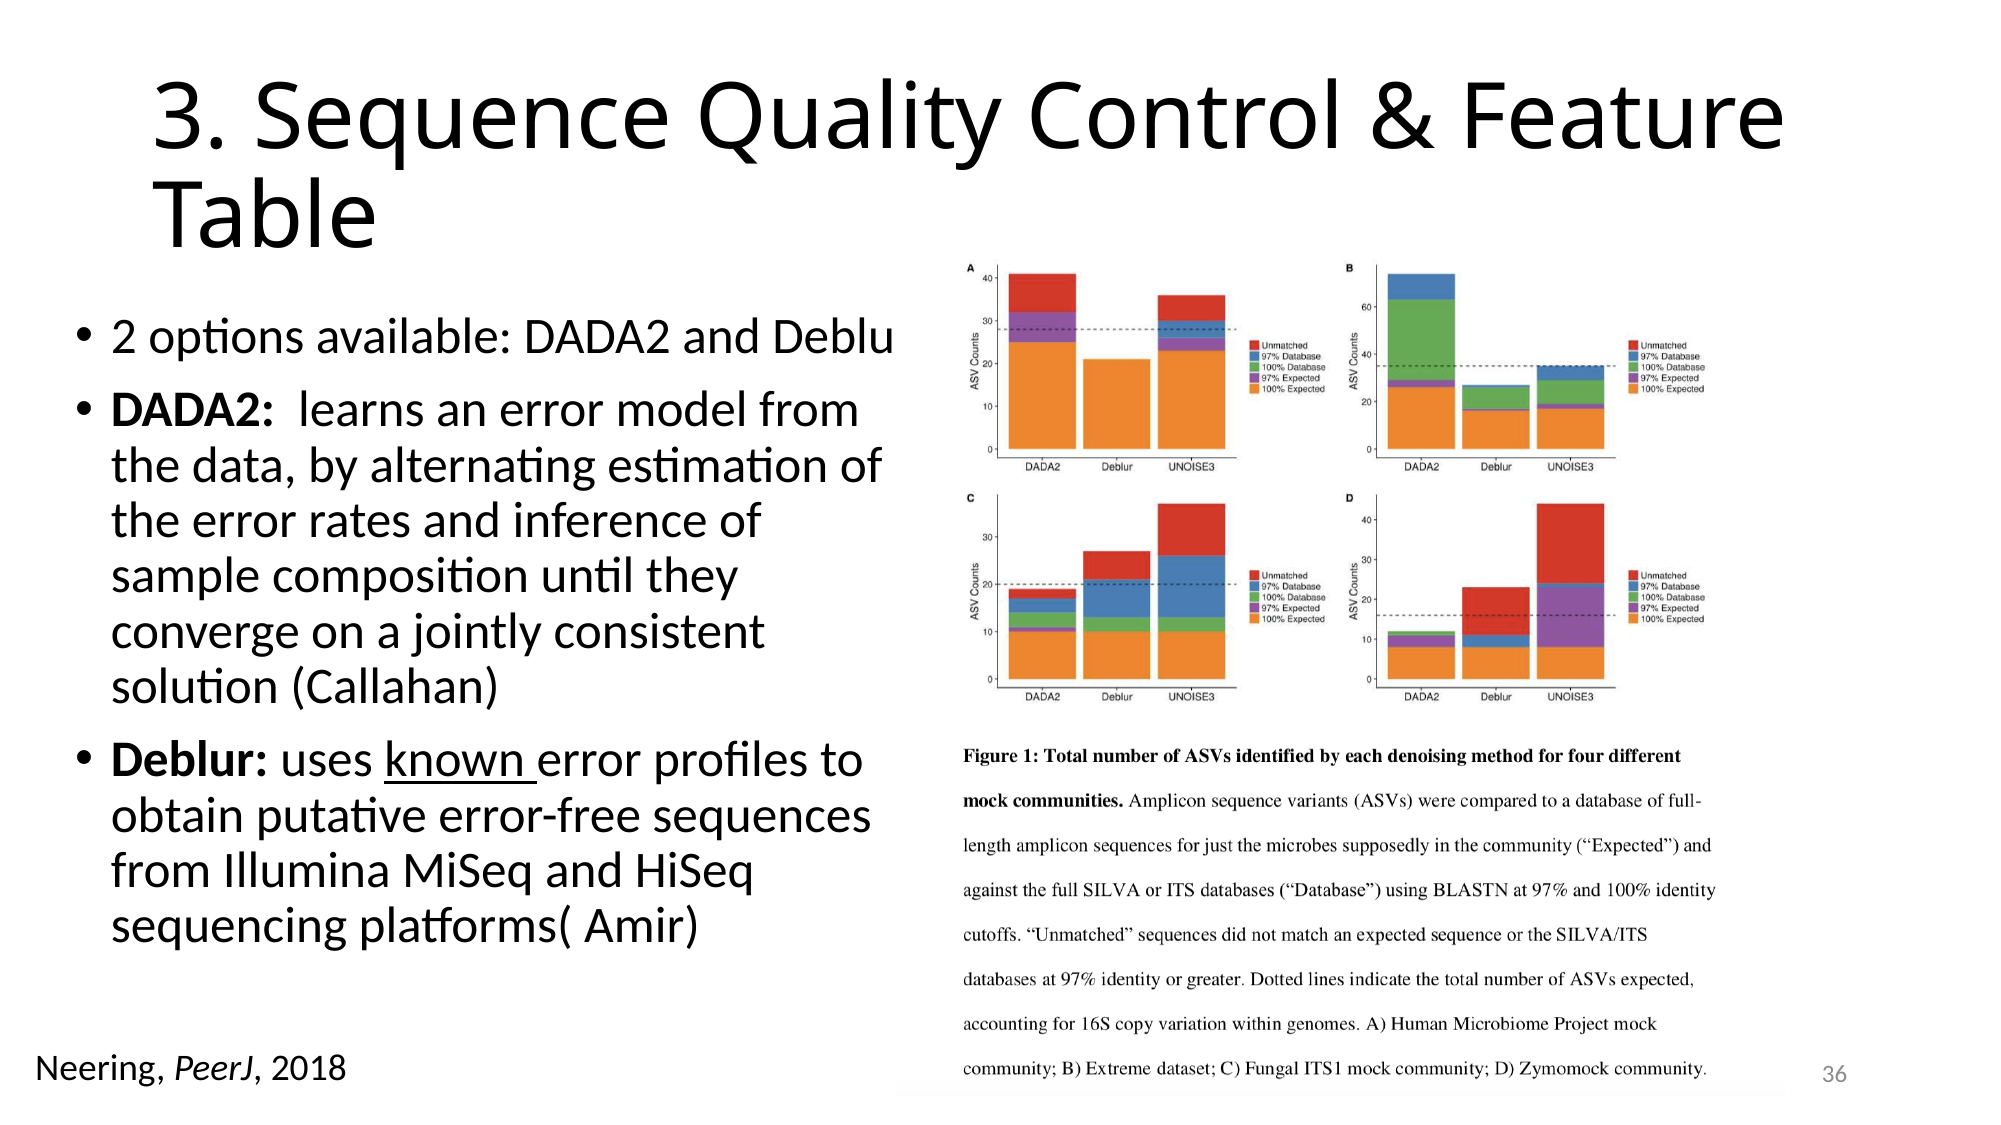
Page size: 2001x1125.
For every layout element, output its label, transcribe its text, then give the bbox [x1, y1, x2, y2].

picture [896, 221, 1785, 1096]
slide_number 36 [1412, 1042, 1863, 1103]
title 3. Sequence Quality Control & Feature Table [137, 59, 1863, 278]
text_box Neering, PeerJ, 2018 [20, 1035, 362, 1096]
list 2 options available: DADA2 and Deblur DADA2: learns an error model from the data, by alternating estimation of the error rates and inference of sample composition until they converge on a jointly consistent solution (Callahan) Deblur: uses known error profiles to obtain putative error-free sequences from Illumina MiSeq and HiSeq sequencing platforms( Amir) [60, 301, 896, 1016]
